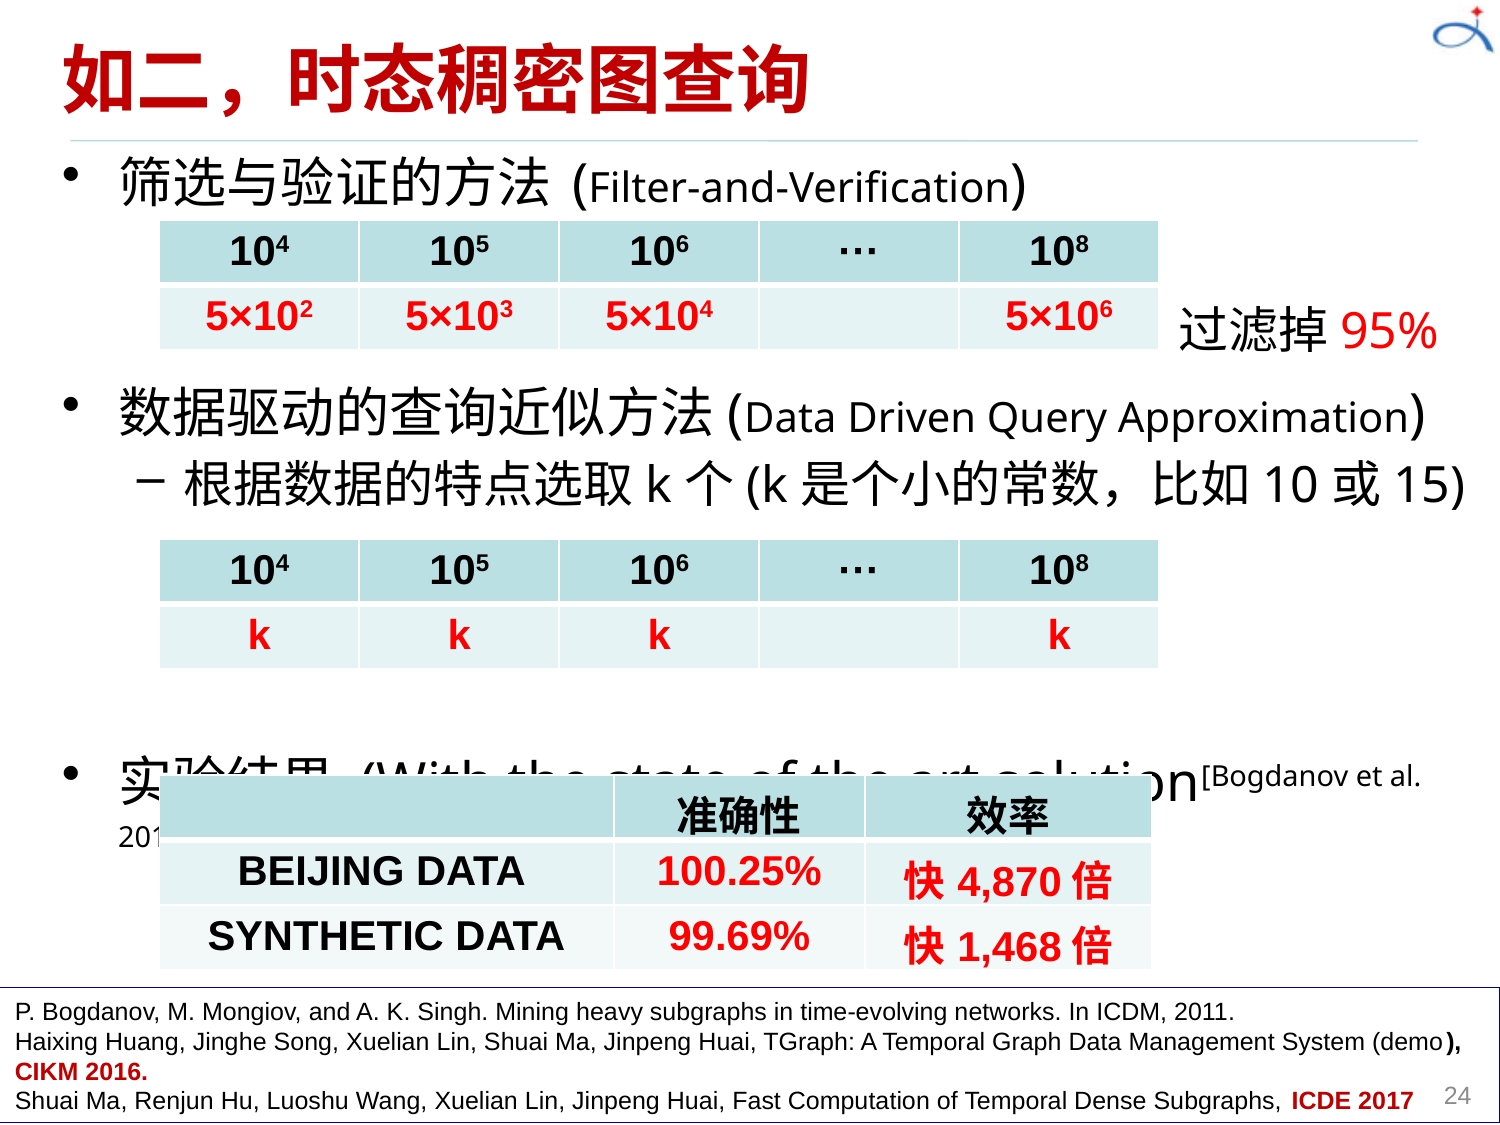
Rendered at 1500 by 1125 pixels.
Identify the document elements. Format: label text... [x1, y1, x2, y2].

table_header 105 [360, 540, 558, 601]
table_cell 快4,870倍 [866, 843, 1151, 904]
table_header [160, 776, 613, 837]
table_cell 99.69% [615, 906, 864, 969]
table_header 105 [360, 221, 558, 282]
table_cell 100.25% [615, 843, 864, 904]
table_cell 5×103 [360, 288, 558, 349]
title 如二，时态稠密图查询 [46, 11, 1419, 140]
table_header 106 [560, 221, 758, 282]
table_cell k [160, 607, 358, 668]
table_cell 5×104 [560, 288, 758, 349]
table_header 104 [160, 221, 358, 282]
table_cell k [960, 607, 1158, 668]
table_header 准确性 [615, 776, 864, 837]
table_header ··· [760, 540, 958, 601]
table_cell k [560, 607, 758, 668]
text_box P. Bogdanov, M. Mongiov, and A. K. Singh. Mining heavy subgraphs in time-evolving networks. In ICDM, 2011. Haixing Huang, Jinghe Song, Xuelian Lin, Shuai Ma, Jinpeng Huai, TGraph: A Temporal Graph Data Management System (demo), CIKM 2016. Shuai Ma, Renjun Hu, Luoshu Wang, Xuelian Lin, Jinpeng Huai, Fast Computation of Temporal Dense Subgraphs, ICDE 2017 [0, 987, 1500, 1123]
table_header 效率 [866, 776, 1151, 837]
table_header ··· [760, 221, 958, 282]
table_cell 5×106 [960, 288, 1158, 349]
table_cell [760, 288, 958, 349]
table_header 108 [960, 221, 1158, 282]
table_cell k [360, 607, 558, 668]
list 筛选与验证的方法 (Filter-and-Verification) 数据驱动的查询近似方法(Data Driven Query Approximation) 根据数据的特点选取k个(k是个小的常数，比如10或15) 实验结果 (With the state of the art solution[Bogdanov et al. 2011]) [46, 140, 1500, 987]
picture [1432, 5, 1495, 55]
table_cell SYNTHETIC DATA [160, 906, 613, 969]
table_cell BEIJING DATA [160, 843, 613, 904]
table_header 104 [160, 540, 358, 601]
table_header 108 [960, 540, 1158, 601]
table_cell 5×102 [160, 288, 358, 349]
table_cell [760, 607, 958, 668]
table_cell 快1,468倍 [866, 906, 1151, 969]
text_box 过滤掉95% [1163, 290, 1459, 363]
table_header 106 [560, 540, 758, 601]
